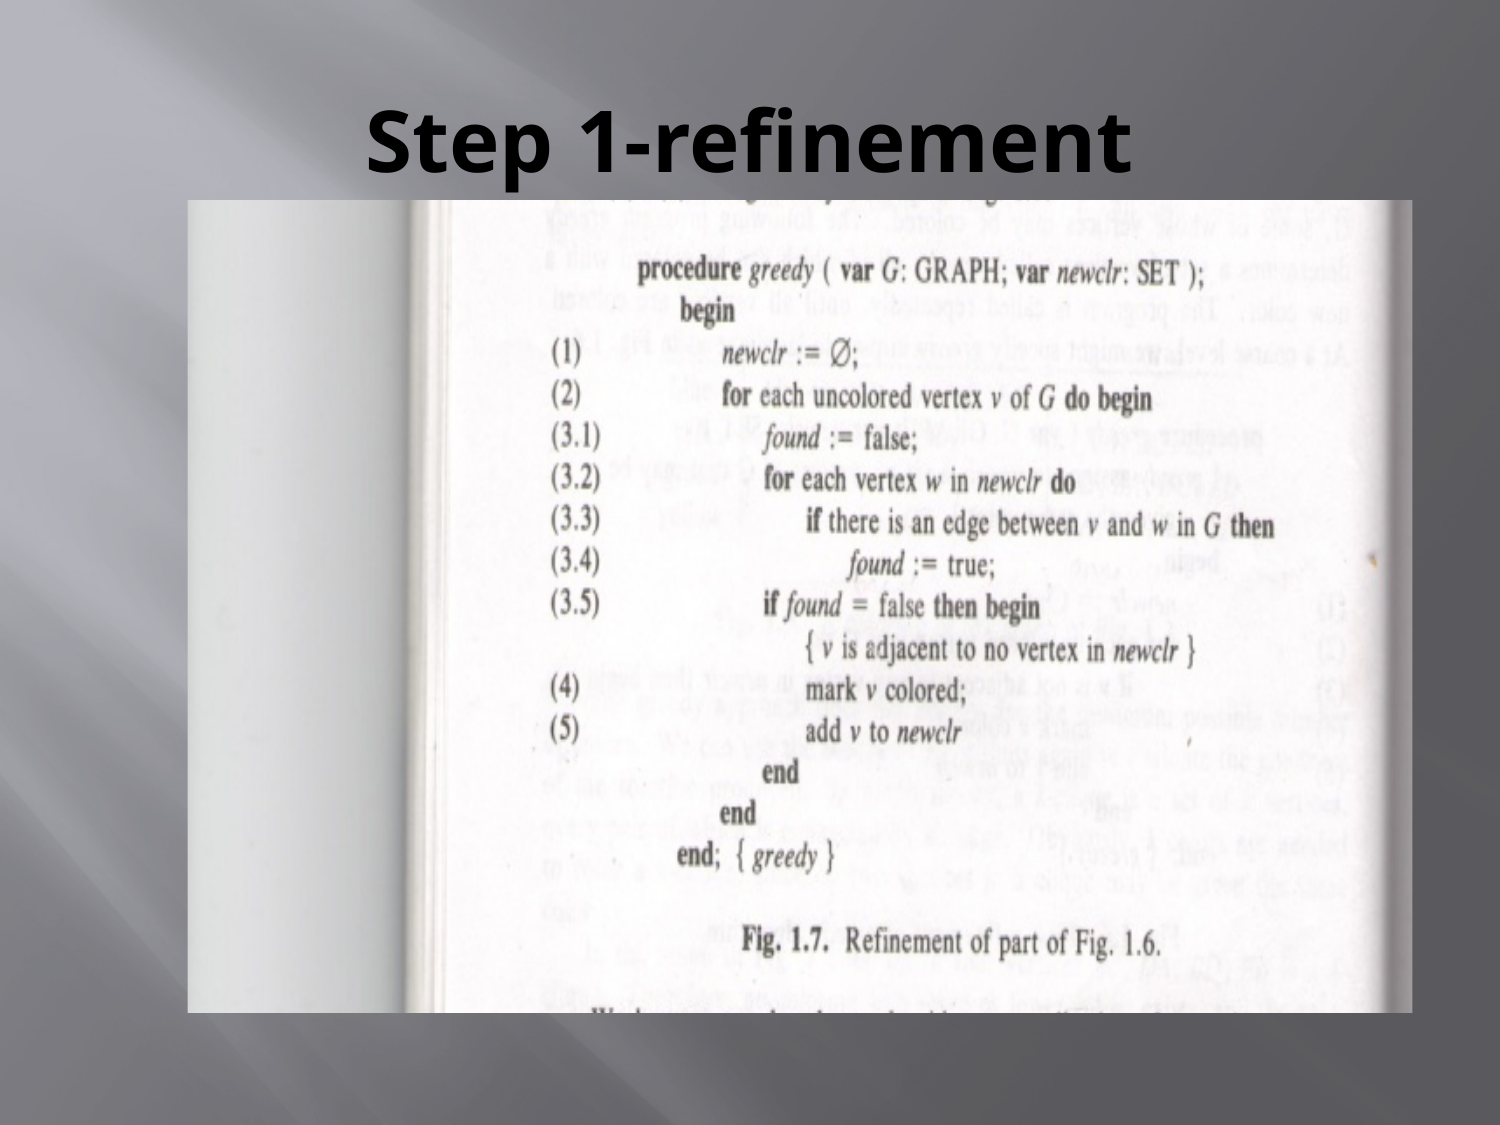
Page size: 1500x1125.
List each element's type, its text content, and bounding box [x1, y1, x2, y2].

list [187, 199, 1413, 1013]
title Step 1-refinement [75, 45, 1425, 233]
